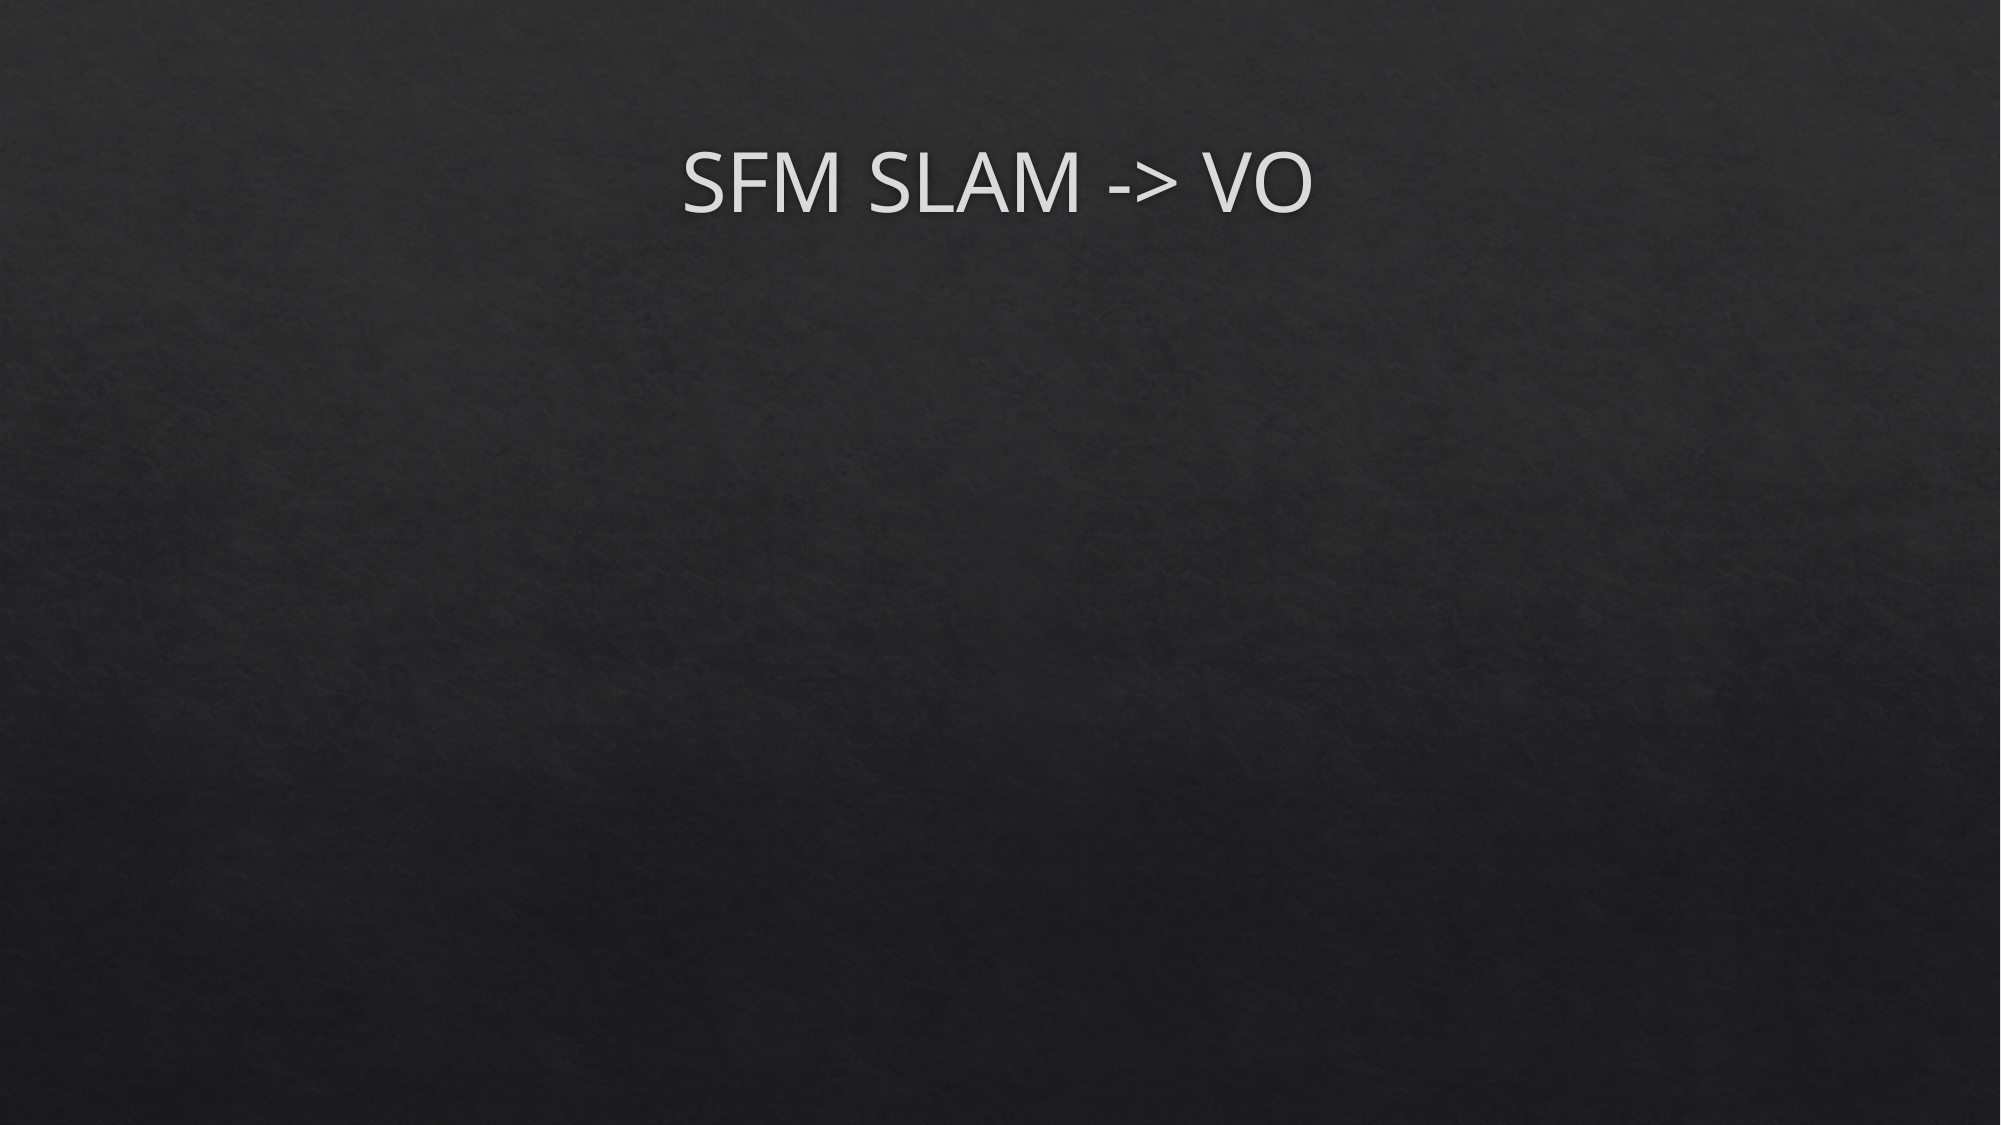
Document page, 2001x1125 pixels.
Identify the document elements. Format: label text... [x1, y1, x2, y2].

title SFM SLAM -> VO [149, 99, 1849, 260]
